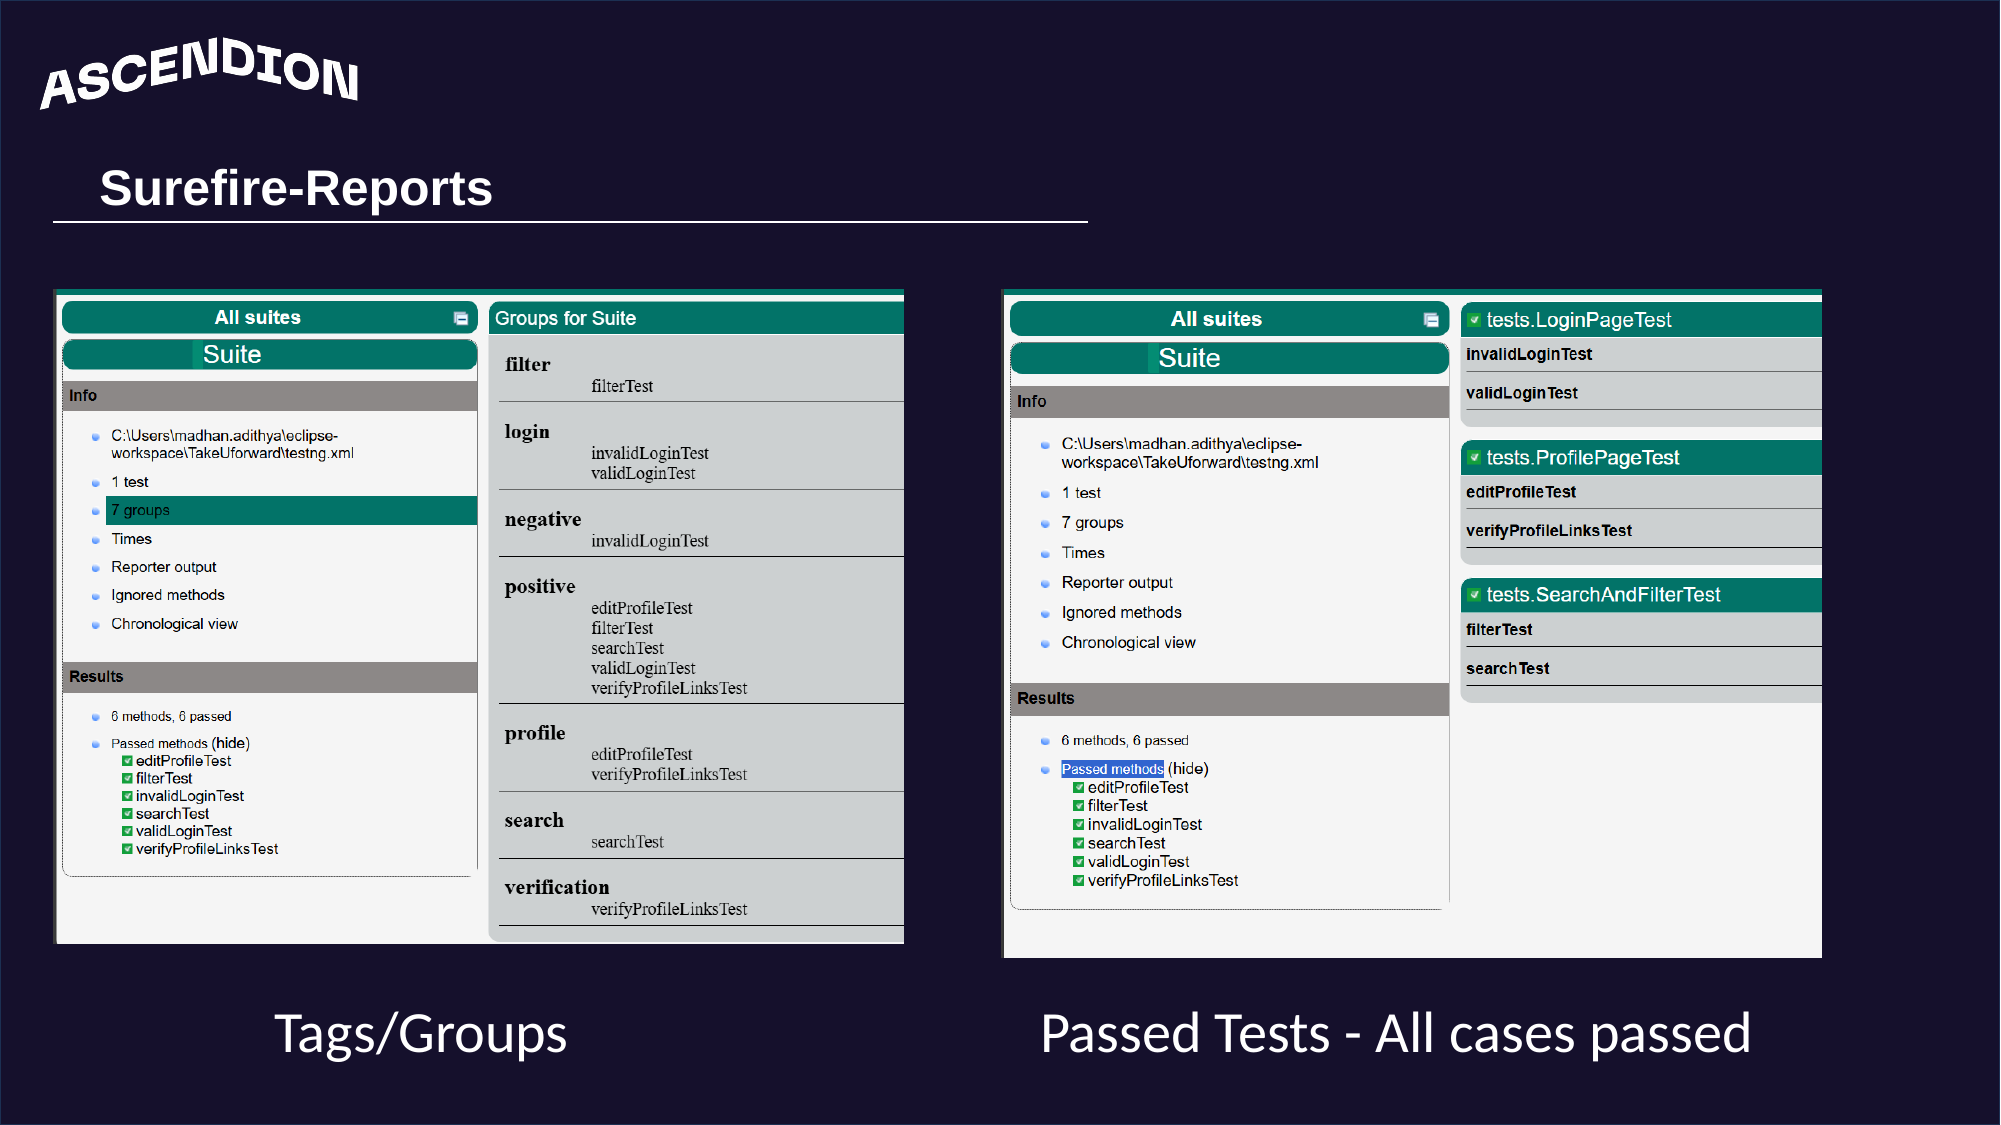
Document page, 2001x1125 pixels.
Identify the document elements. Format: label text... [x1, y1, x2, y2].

picture [1001, 288, 1823, 958]
text_box Surefire-Reports [0, 147, 961, 223]
text_box Tags/Groups [259, 978, 698, 1029]
picture [1, 0, 396, 149]
picture [52, 288, 905, 944]
text_box Passed Tests - All cases passed [1025, 978, 1822, 1029]
text_box [0, 0, 2000, 1125]
